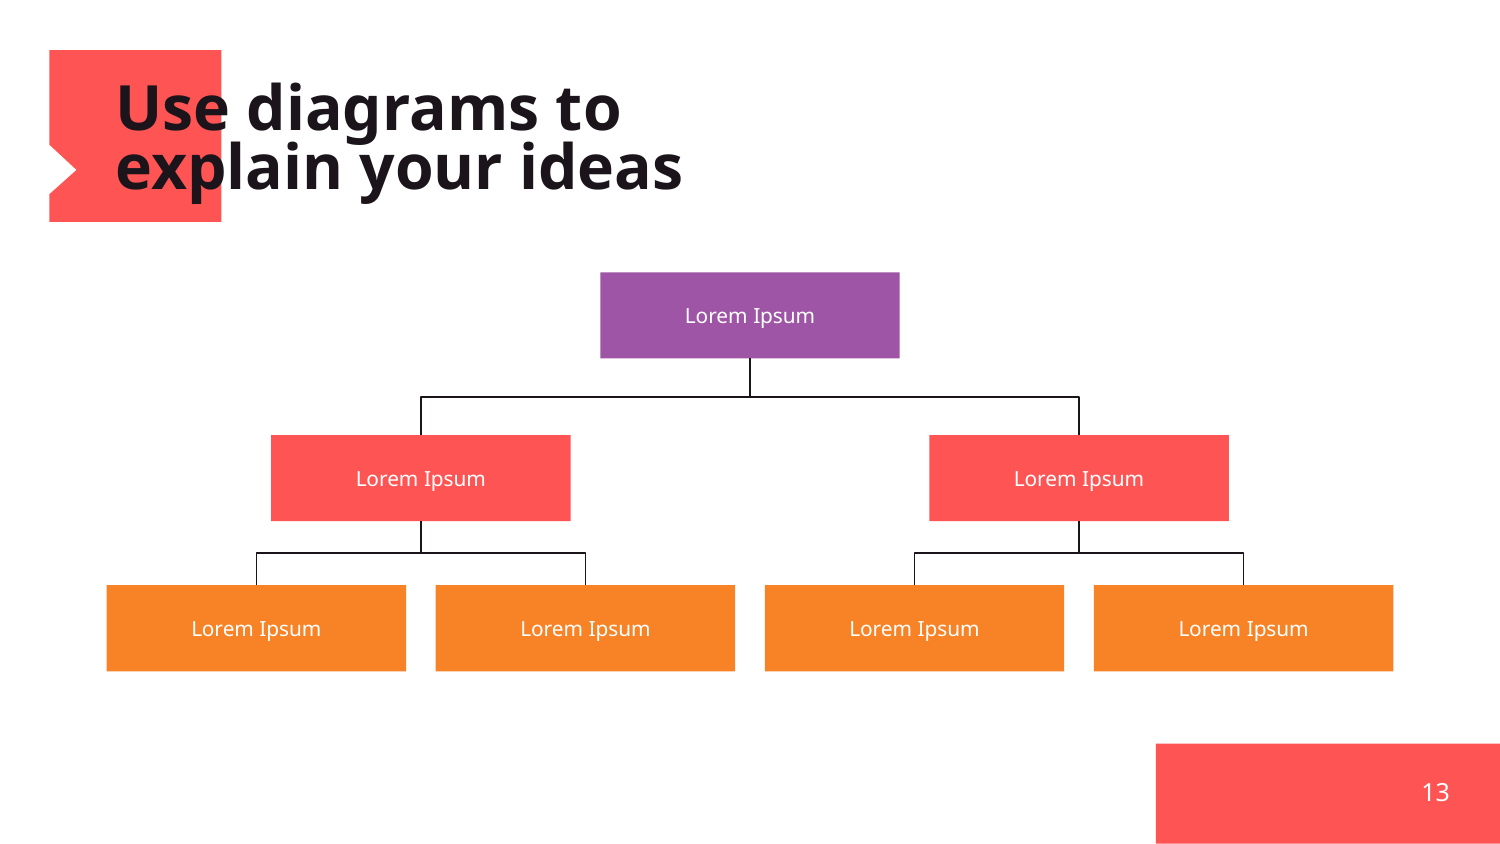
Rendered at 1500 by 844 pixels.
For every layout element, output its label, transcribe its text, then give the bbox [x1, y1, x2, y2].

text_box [470, 470, 536, 636]
slide_number 13 [1350, 743, 1450, 844]
text_box Lorem Ipsum [435, 585, 736, 672]
text_box Lorem Ipsum [106, 585, 407, 672]
title Use diagrams to explain your ideas [115, 137, 957, 203]
text_box Lorem Ipsum [271, 435, 541, 522]
text_box Lorem Ipsum [1093, 585, 1394, 672]
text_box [546, 231, 624, 562]
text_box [875, 231, 953, 562]
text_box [306, 470, 371, 636]
text_box Lorem Ipsum [628, 272, 870, 359]
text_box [1129, 470, 1194, 636]
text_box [964, 470, 1030, 636]
text_box Lorem Ipsum [959, 435, 1229, 522]
text_box Lorem Ipsum [764, 585, 1065, 672]
